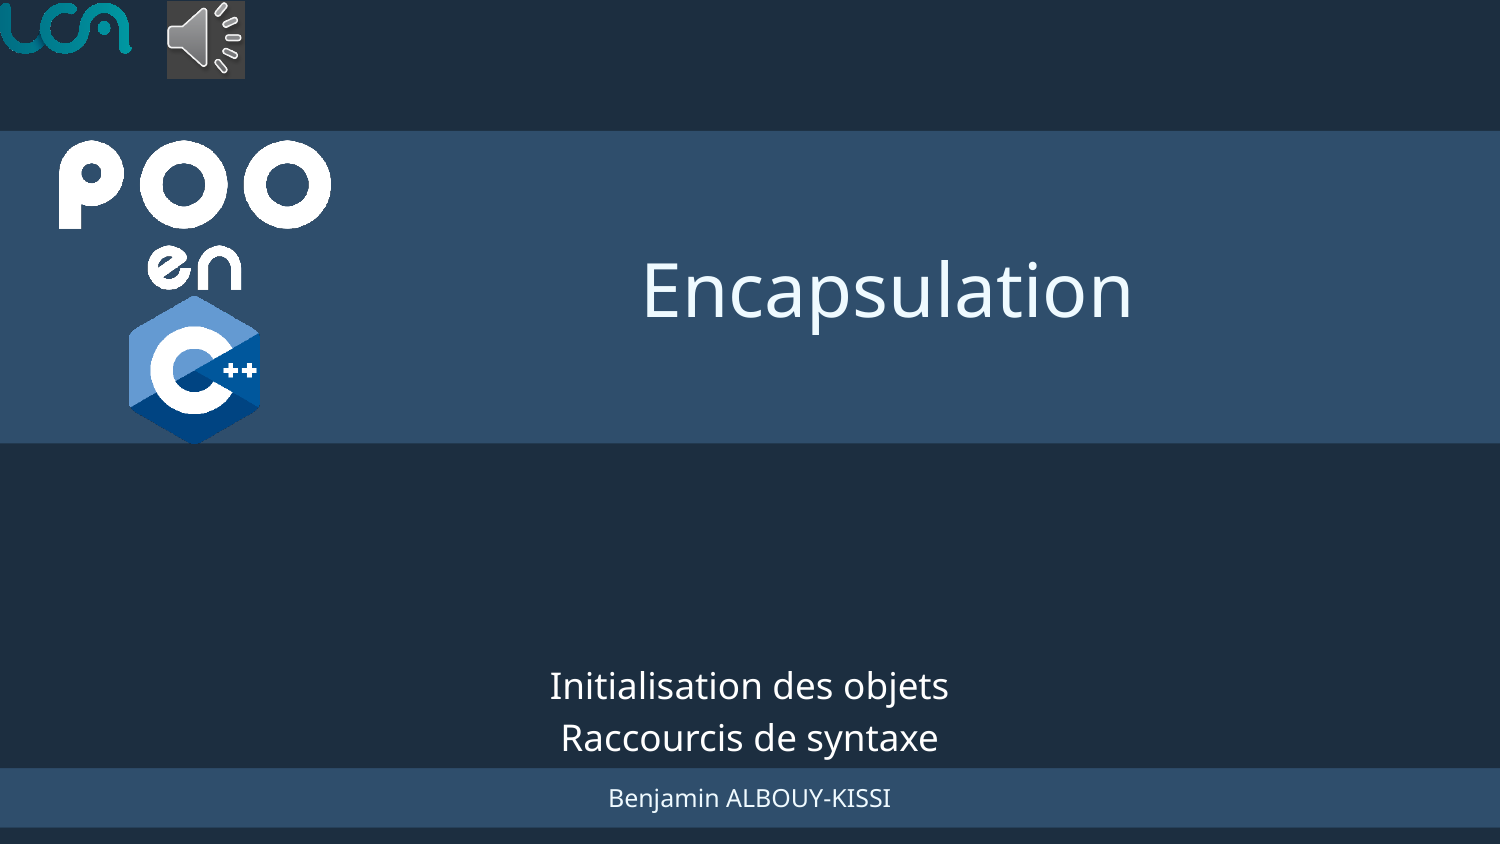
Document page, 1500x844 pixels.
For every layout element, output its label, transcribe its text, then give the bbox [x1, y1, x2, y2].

picture [0, 3, 132, 54]
footer Benjamin ALBOUY-KISSI [512, 768, 988, 828]
picture [49, 131, 339, 237]
picture [136, 240, 251, 294]
text_box [0, 766, 1500, 828]
text_box [0, 828, 1500, 844]
title Encapsulation [387, 131, 1388, 444]
picture [120, 296, 268, 444]
picture [165, 0, 247, 81]
subtitle Encapsulation Classes et Objets Initialisation des objets Raccourcis de syntaxe [206, 551, 1294, 766]
